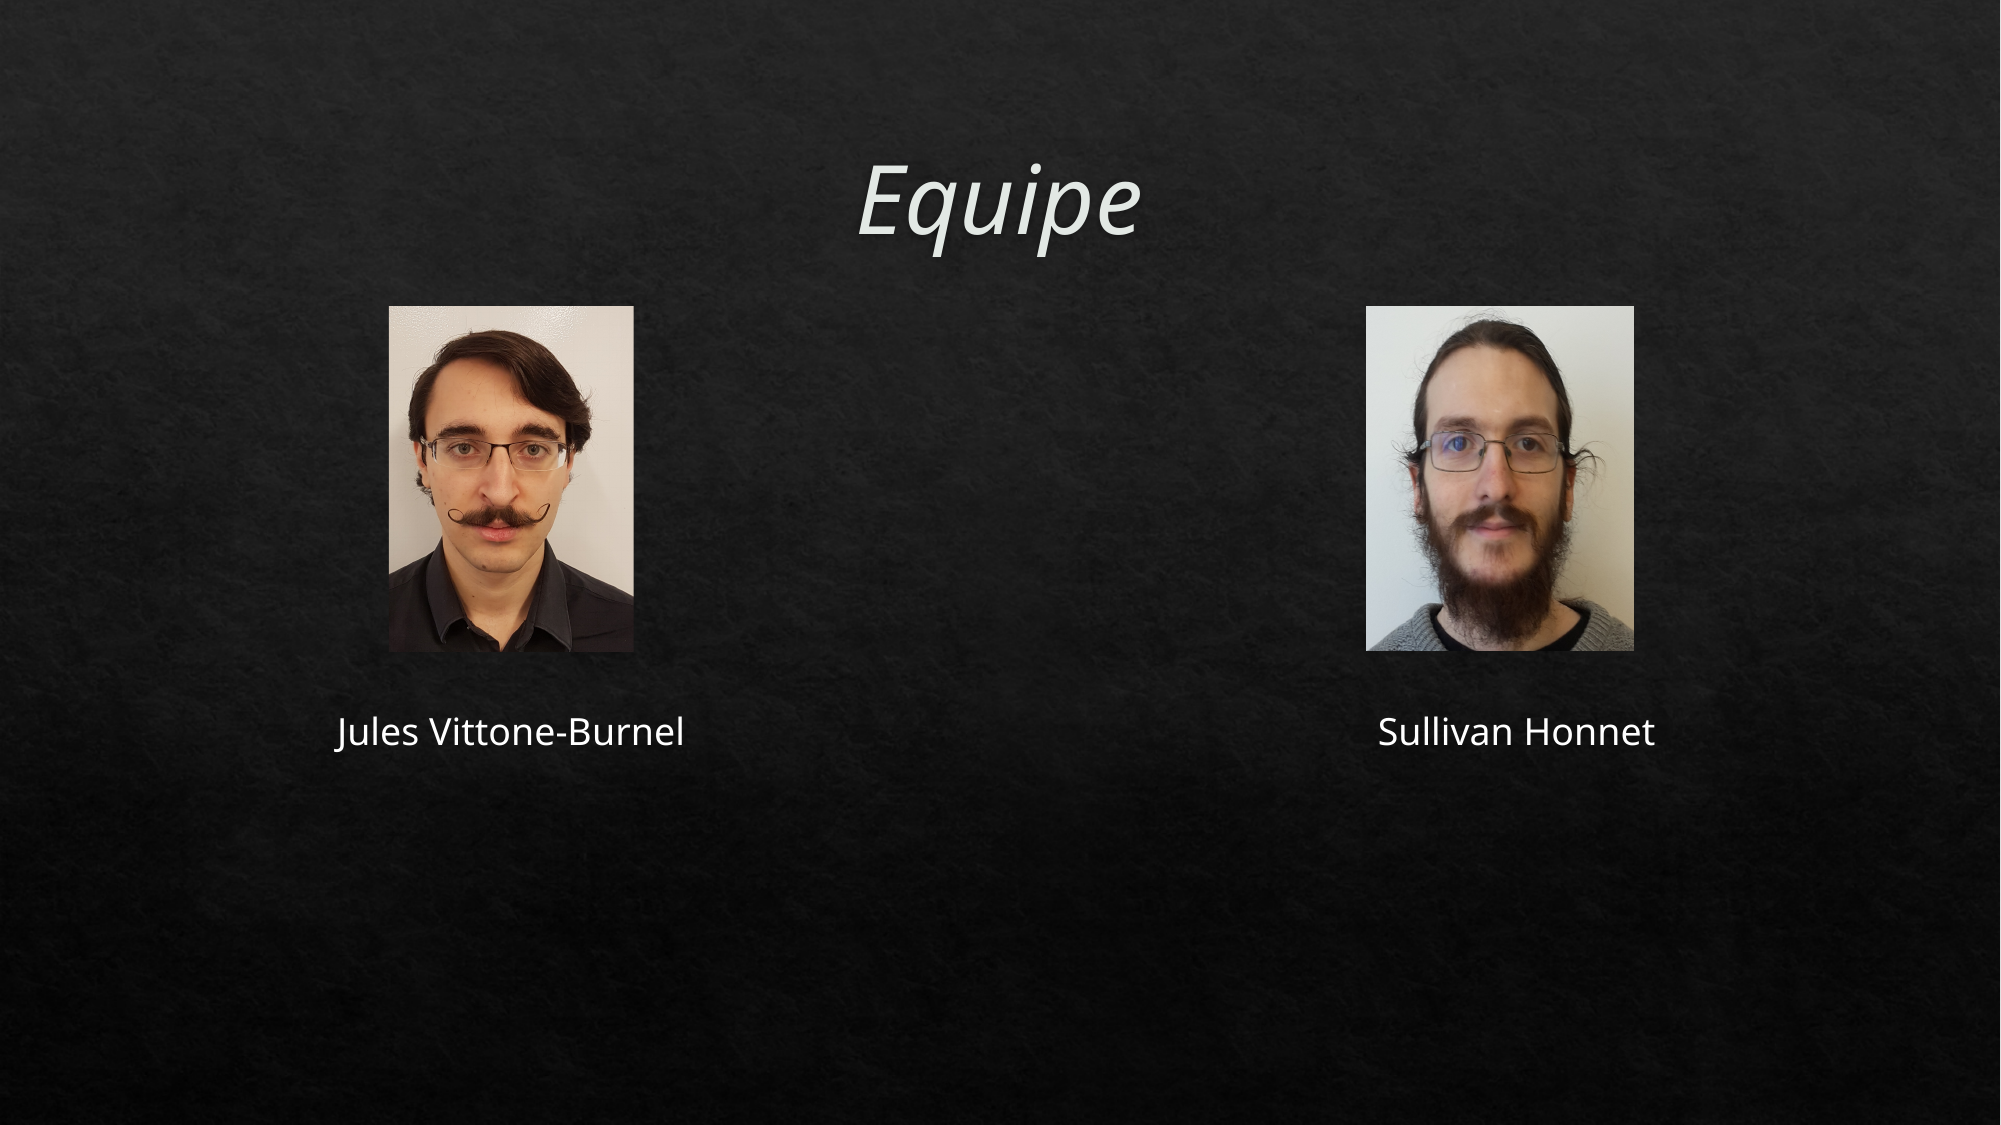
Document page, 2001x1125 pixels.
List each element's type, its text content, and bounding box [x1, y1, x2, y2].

picture [338, 306, 684, 652]
text_box Jules Vittone-Burnel [322, 700, 701, 761]
title Equipe [149, 99, 1849, 307]
text_box Sullivan Honnet [1363, 700, 1671, 761]
picture [1366, 305, 1634, 652]
